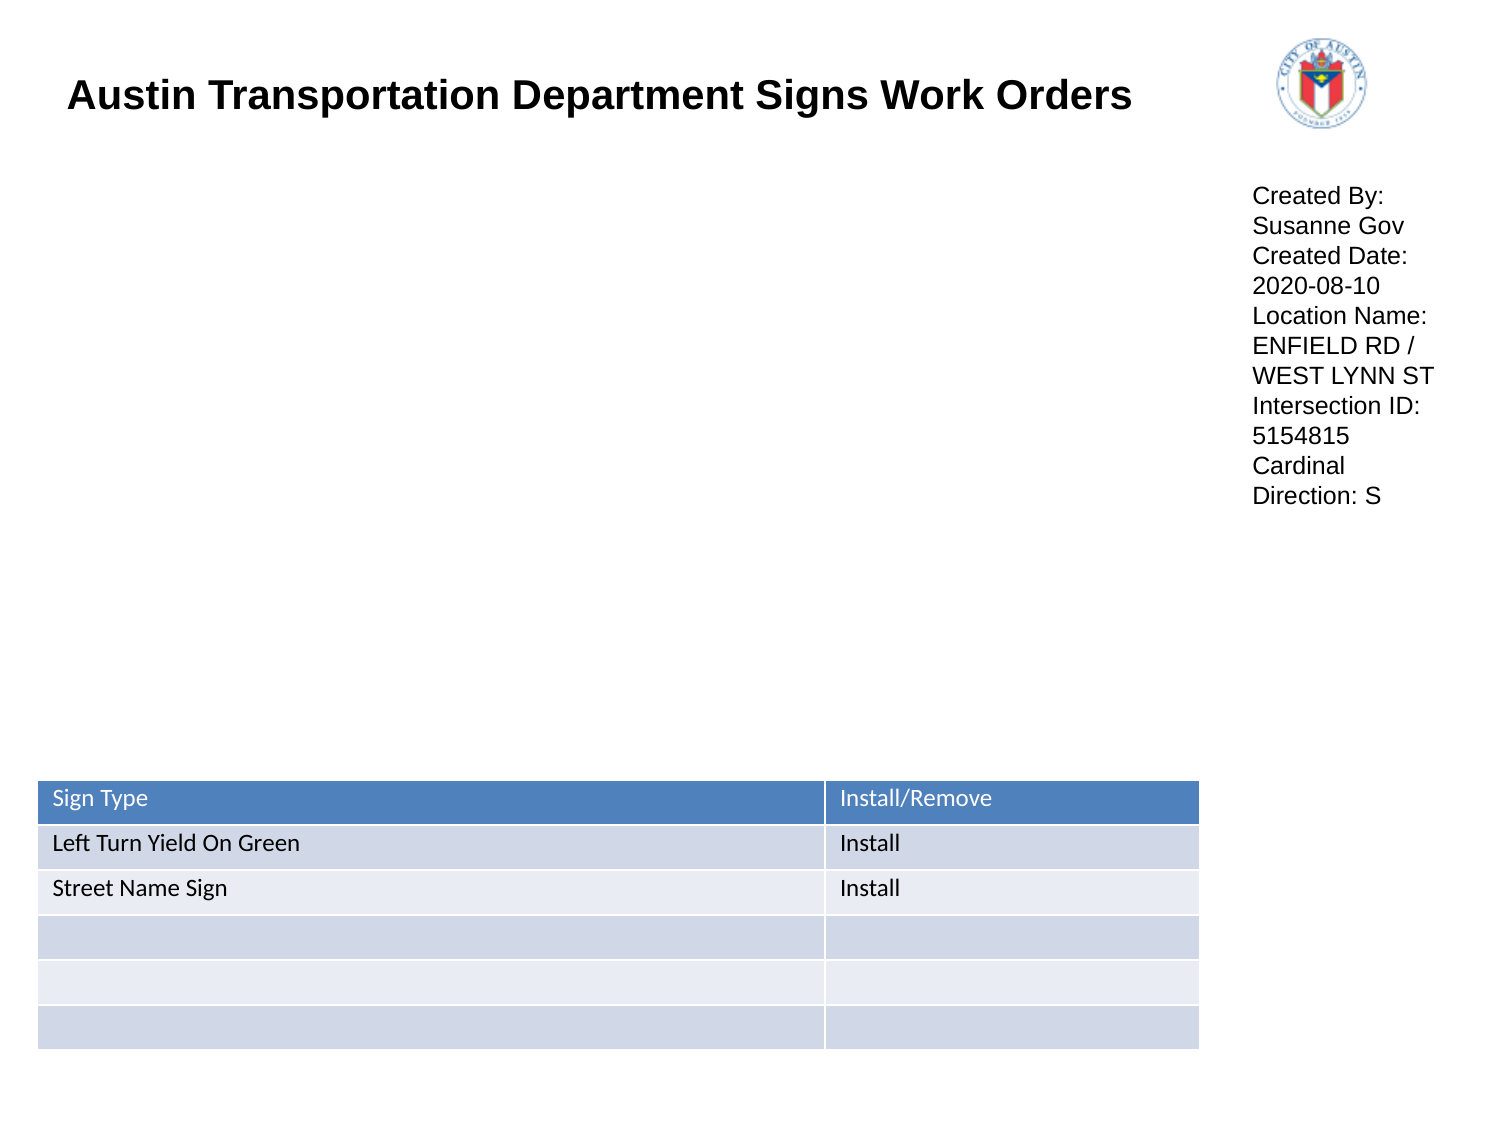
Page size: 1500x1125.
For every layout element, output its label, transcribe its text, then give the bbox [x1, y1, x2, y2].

text_box Austin Transportation Department Signs Work Orders [51, 60, 1149, 125]
table_cell [38, 916, 824, 959]
table_cell [38, 961, 824, 1004]
table_cell [38, 1006, 824, 1049]
text_box Created By: Susanne Gov Created Date: 2020-08-10 Location Name: ENFIELD RD / WEST LYNN ST Intersection ID: 5154815 Cardinal Direction: S [1237, 172, 1463, 517]
table_cell [826, 1006, 1199, 1049]
table_cell Install [826, 826, 1199, 869]
table_cell Street Name Sign [38, 871, 824, 914]
table_cell Left Turn Yield On Green [38, 826, 824, 869]
table_cell [826, 916, 1199, 959]
table_cell [826, 961, 1199, 1004]
table_header Install/Remove [826, 781, 1199, 824]
table_header Sign Type [38, 781, 824, 824]
table_cell Install [826, 871, 1199, 914]
picture [1274, 37, 1369, 132]
